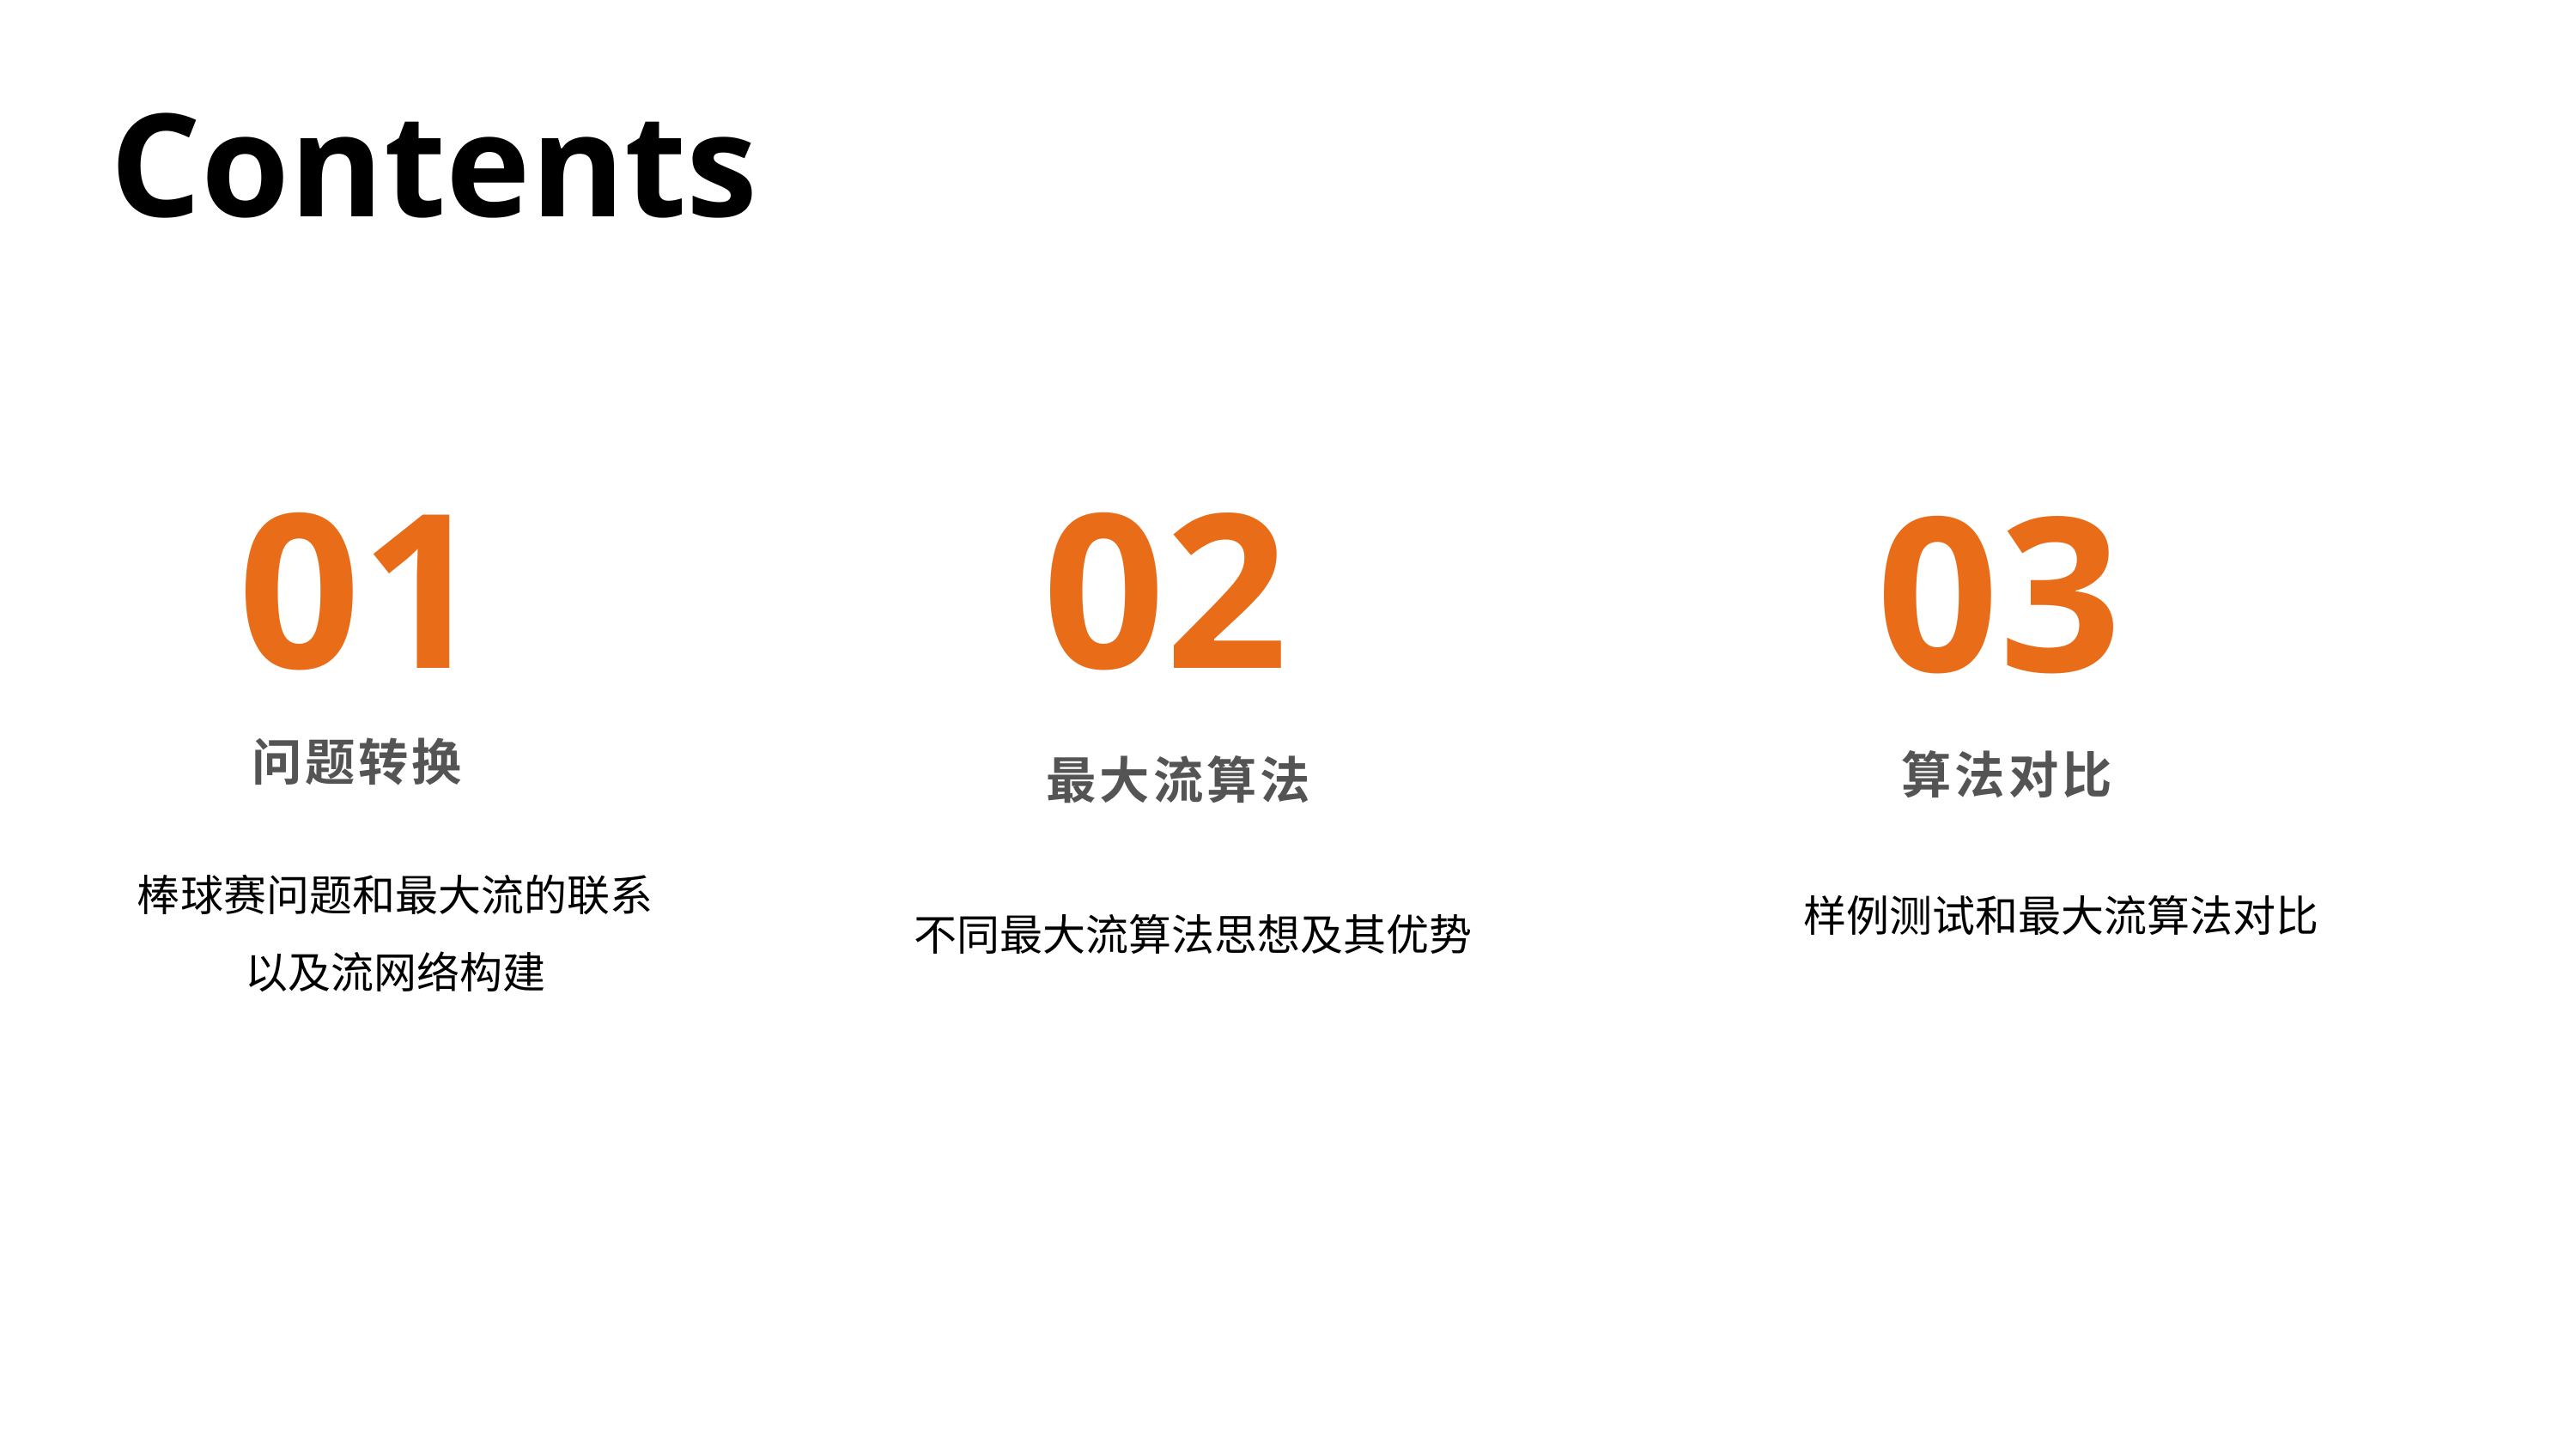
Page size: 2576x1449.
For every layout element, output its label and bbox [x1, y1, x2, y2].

text_box [97, 67, 2448, 1012]
